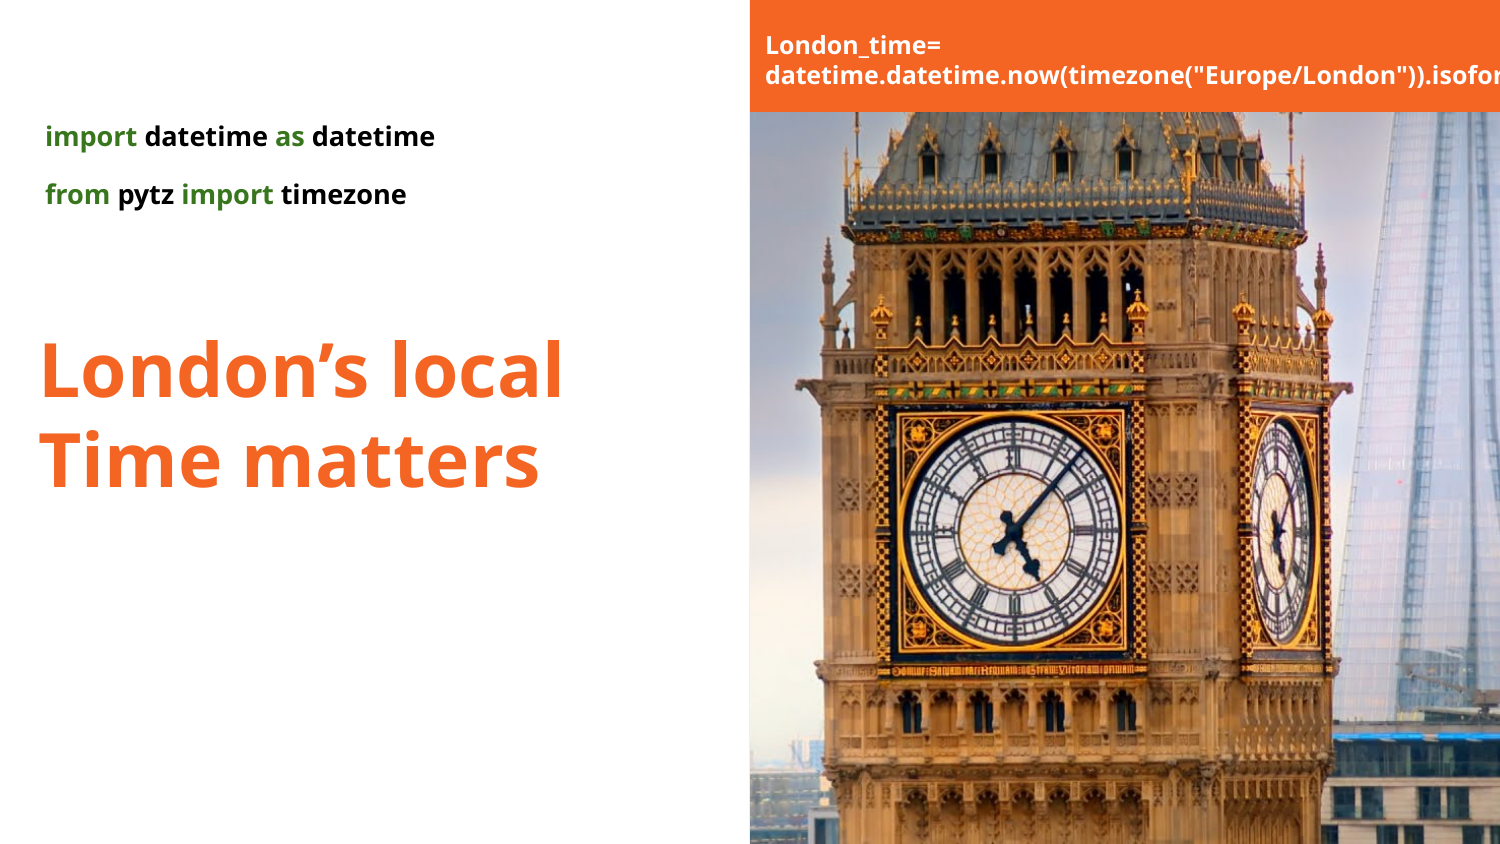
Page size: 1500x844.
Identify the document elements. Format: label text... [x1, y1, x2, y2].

picture [749, 112, 1500, 844]
title London’s local Time matters [23, 304, 687, 521]
text_box London_time= datetime.datetime.now(timezone("Europe/London")).isoformat() [749, 14, 1500, 105]
text_box import datetime as datetime from pytz import timezone [0, 99, 603, 225]
